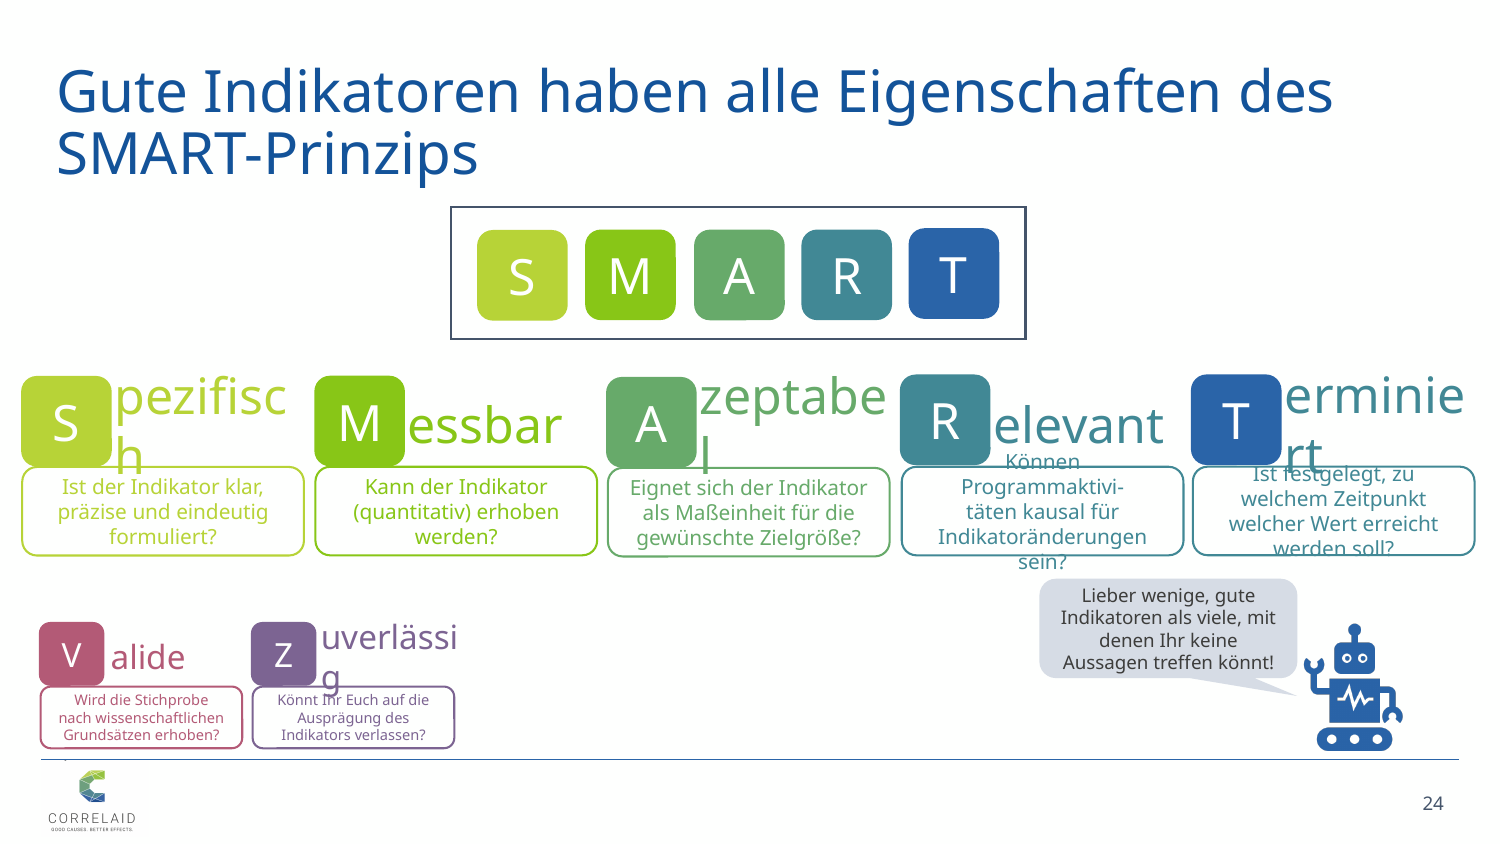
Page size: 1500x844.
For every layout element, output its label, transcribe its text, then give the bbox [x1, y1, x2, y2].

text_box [900, 375, 1191, 556]
picture [1279, 614, 1430, 765]
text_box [315, 376, 623, 556]
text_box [39, 622, 252, 749]
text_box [252, 622, 490, 749]
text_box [450, 207, 1026, 340]
title Gute Indikatoren haben alle Eigenschaften des SMART-Prinzips [41, 43, 1459, 207]
text_box Lieber wenige, gute Indikatoren als viele, mit denen Ihr keine Aussagen treffen könnt! [1038, 577, 1299, 695]
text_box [22, 376, 315, 556]
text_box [1191, 375, 1500, 556]
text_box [607, 377, 916, 557]
picture [41, 760, 149, 837]
